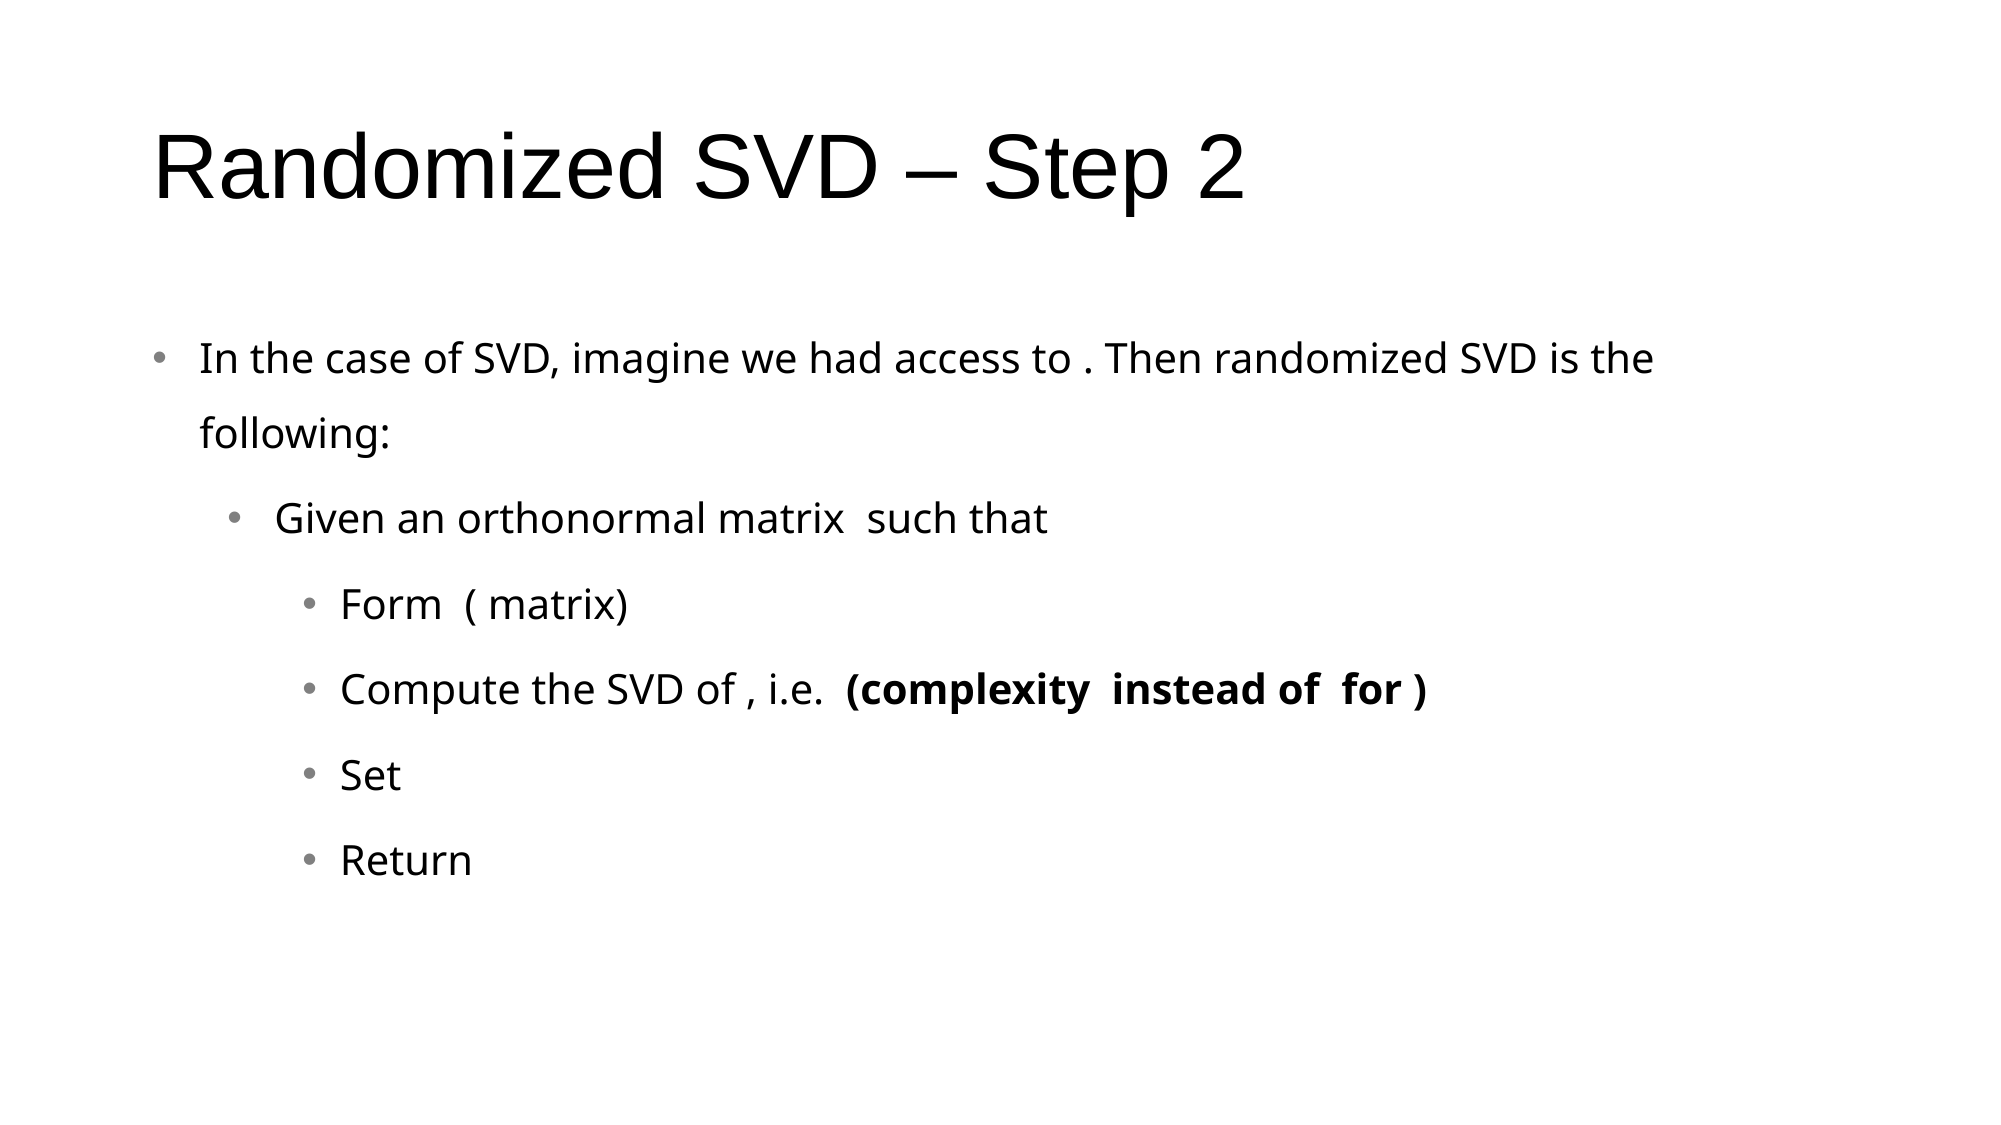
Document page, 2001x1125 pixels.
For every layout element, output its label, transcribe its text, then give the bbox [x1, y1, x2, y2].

title Randomized SVD – Step 2 [137, 59, 1863, 278]
